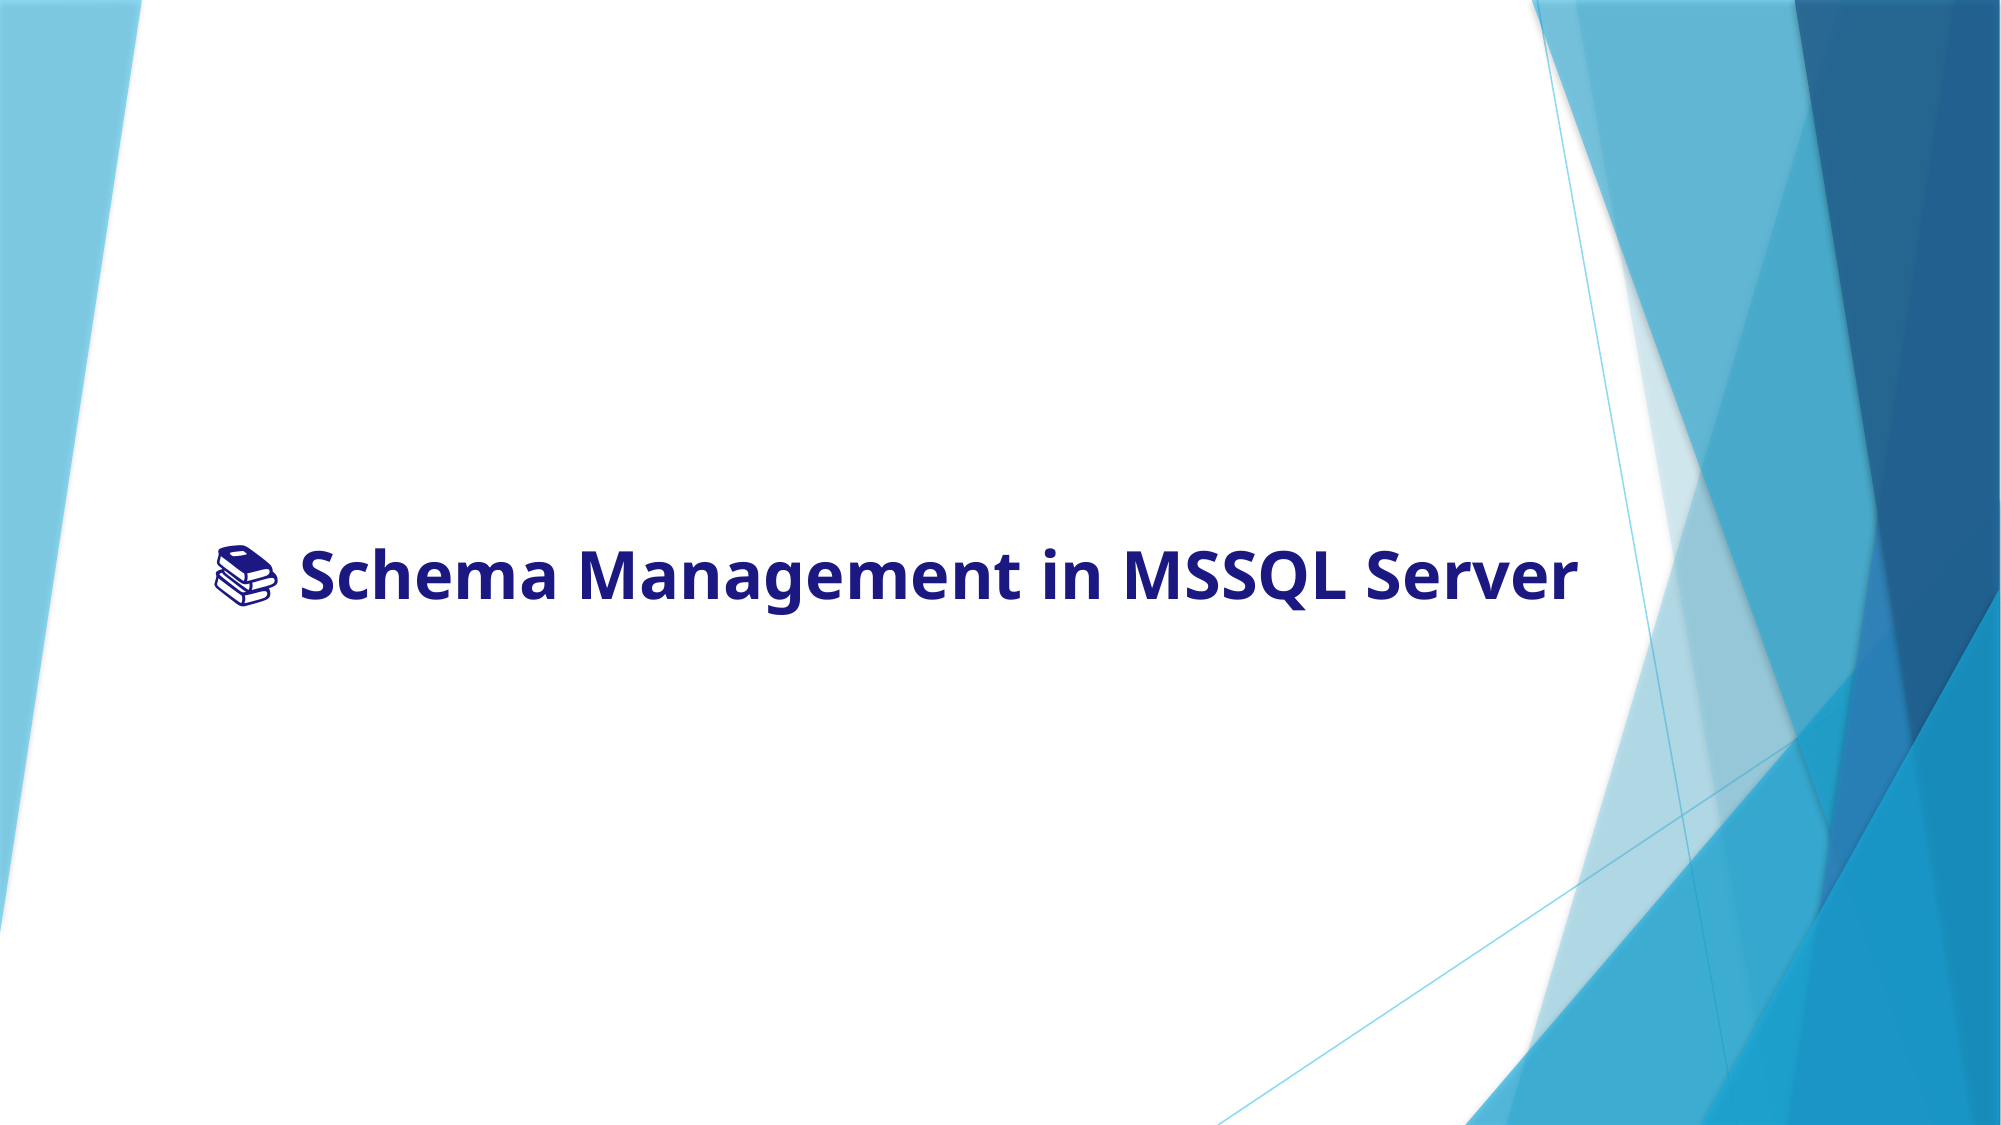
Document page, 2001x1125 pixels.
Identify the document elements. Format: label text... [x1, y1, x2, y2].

title 📚 Schema Management in MSSQL Server [195, 350, 1598, 621]
